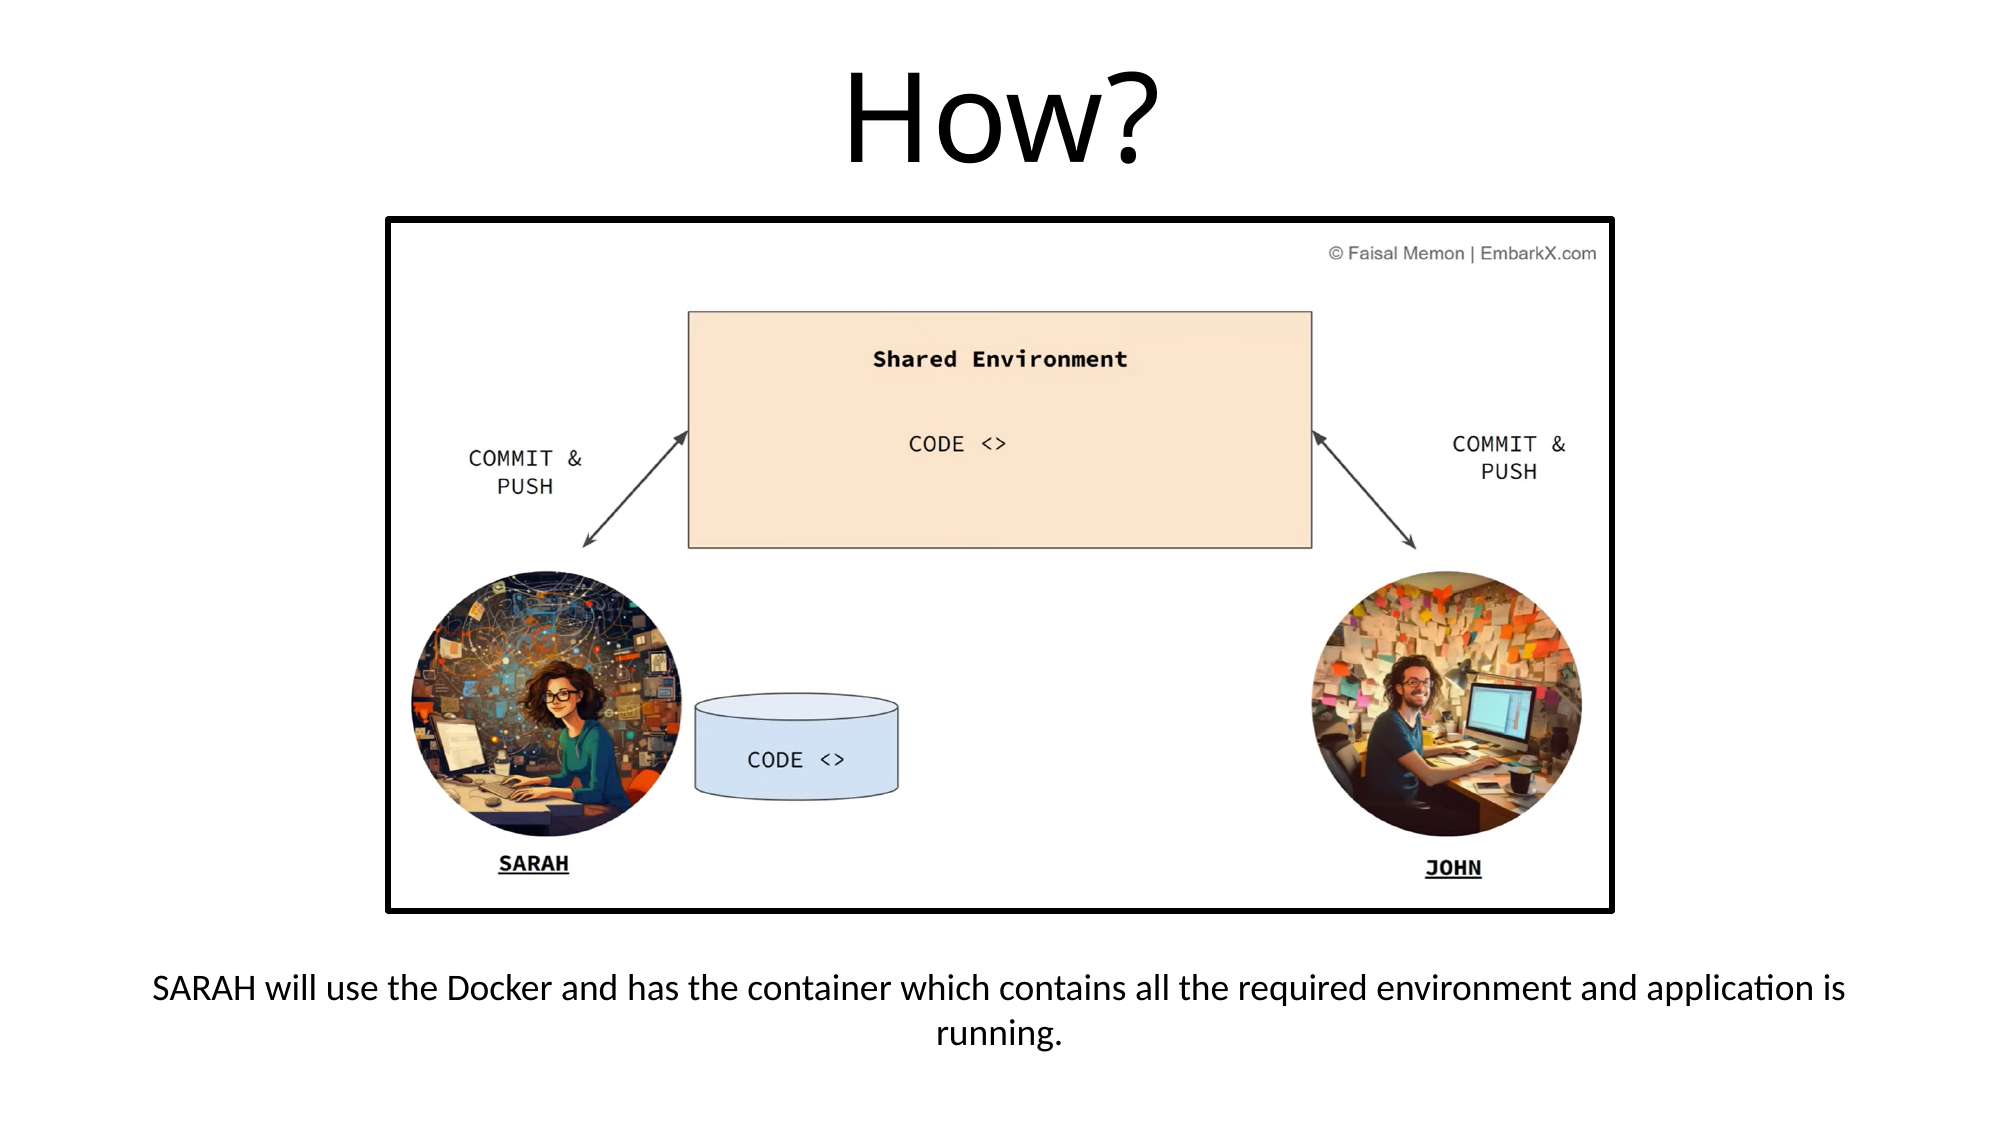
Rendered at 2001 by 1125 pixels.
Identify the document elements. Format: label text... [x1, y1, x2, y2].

text_box SARAH will use the Docker and has the container which contains all the required environment and application is running. [77, 955, 1923, 1061]
text_box How? [254, 30, 1746, 195]
picture [390, 222, 1609, 908]
